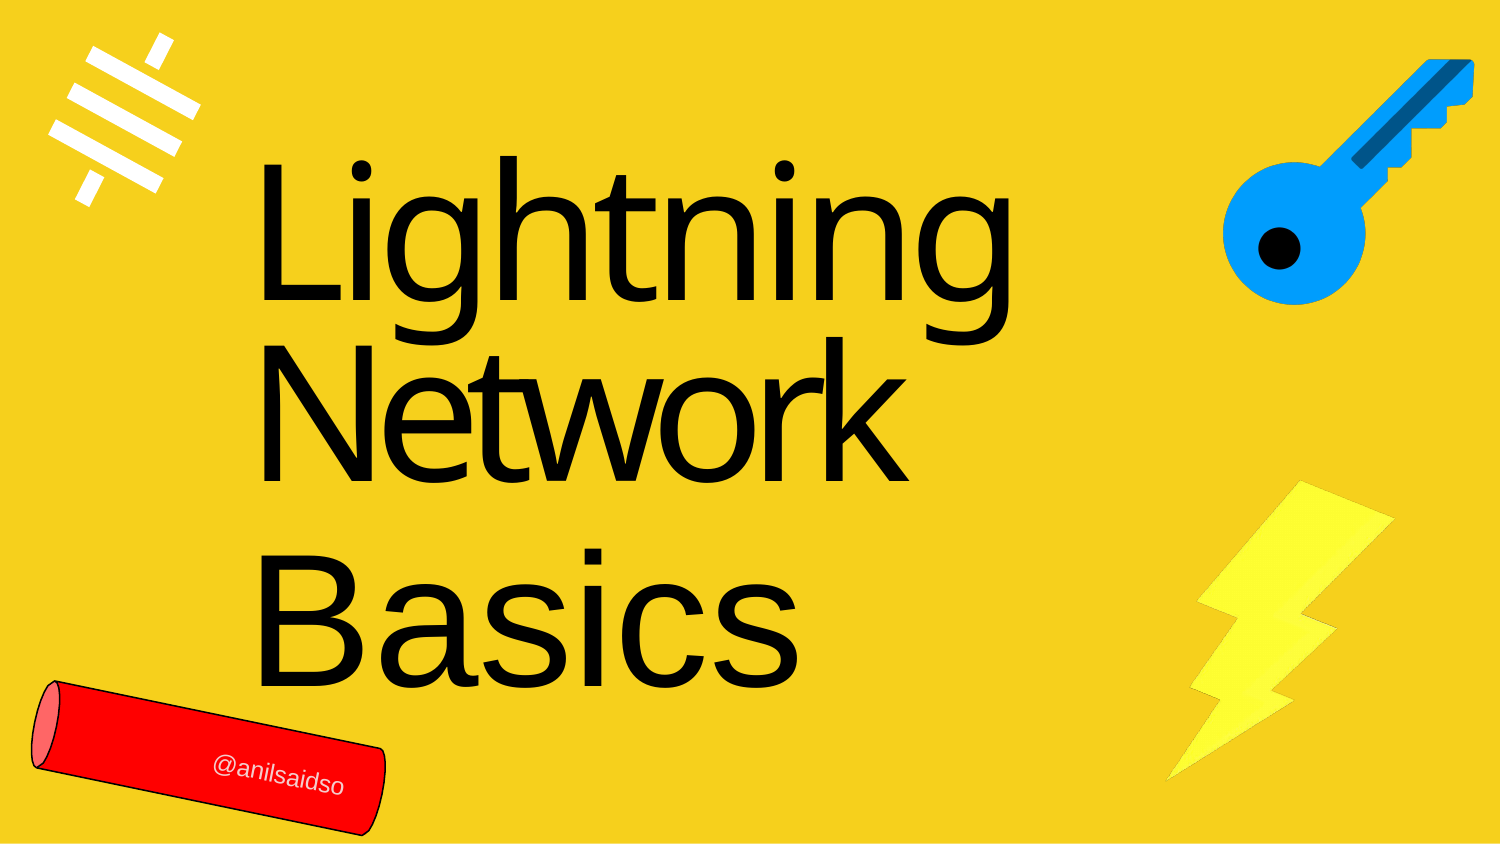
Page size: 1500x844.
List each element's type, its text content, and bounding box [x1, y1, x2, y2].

text_box [0, 0, 1500, 844]
text_box [66, 82, 183, 157]
text_box [85, 45, 201, 121]
text_box [48, 119, 164, 194]
text_box [144, 32, 174, 71]
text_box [922, 13, 1500, 844]
text_box [74, 169, 105, 208]
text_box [30, 679, 387, 837]
text_box Lightning Network Basics [244, 131, 917, 725]
